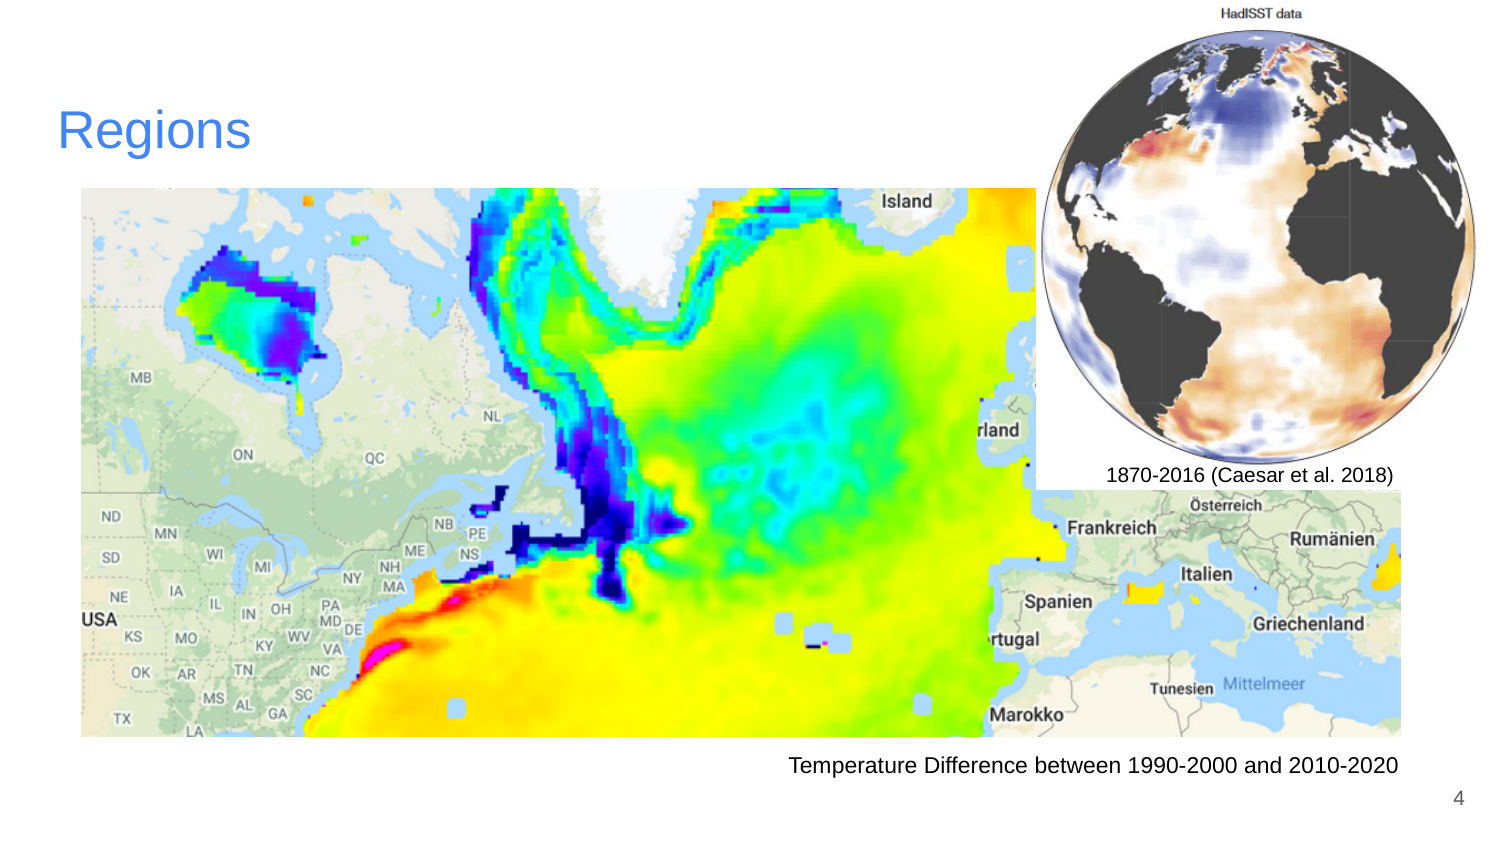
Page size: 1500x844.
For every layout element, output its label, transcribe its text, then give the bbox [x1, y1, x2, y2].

title Regions [42, 80, 1031, 175]
text_box Temperature Difference between 1990-2000 and 2010-2020 [773, 736, 1447, 792]
picture [81, 0, 1500, 737]
slide_number ‹#› [1389, 764, 1480, 830]
